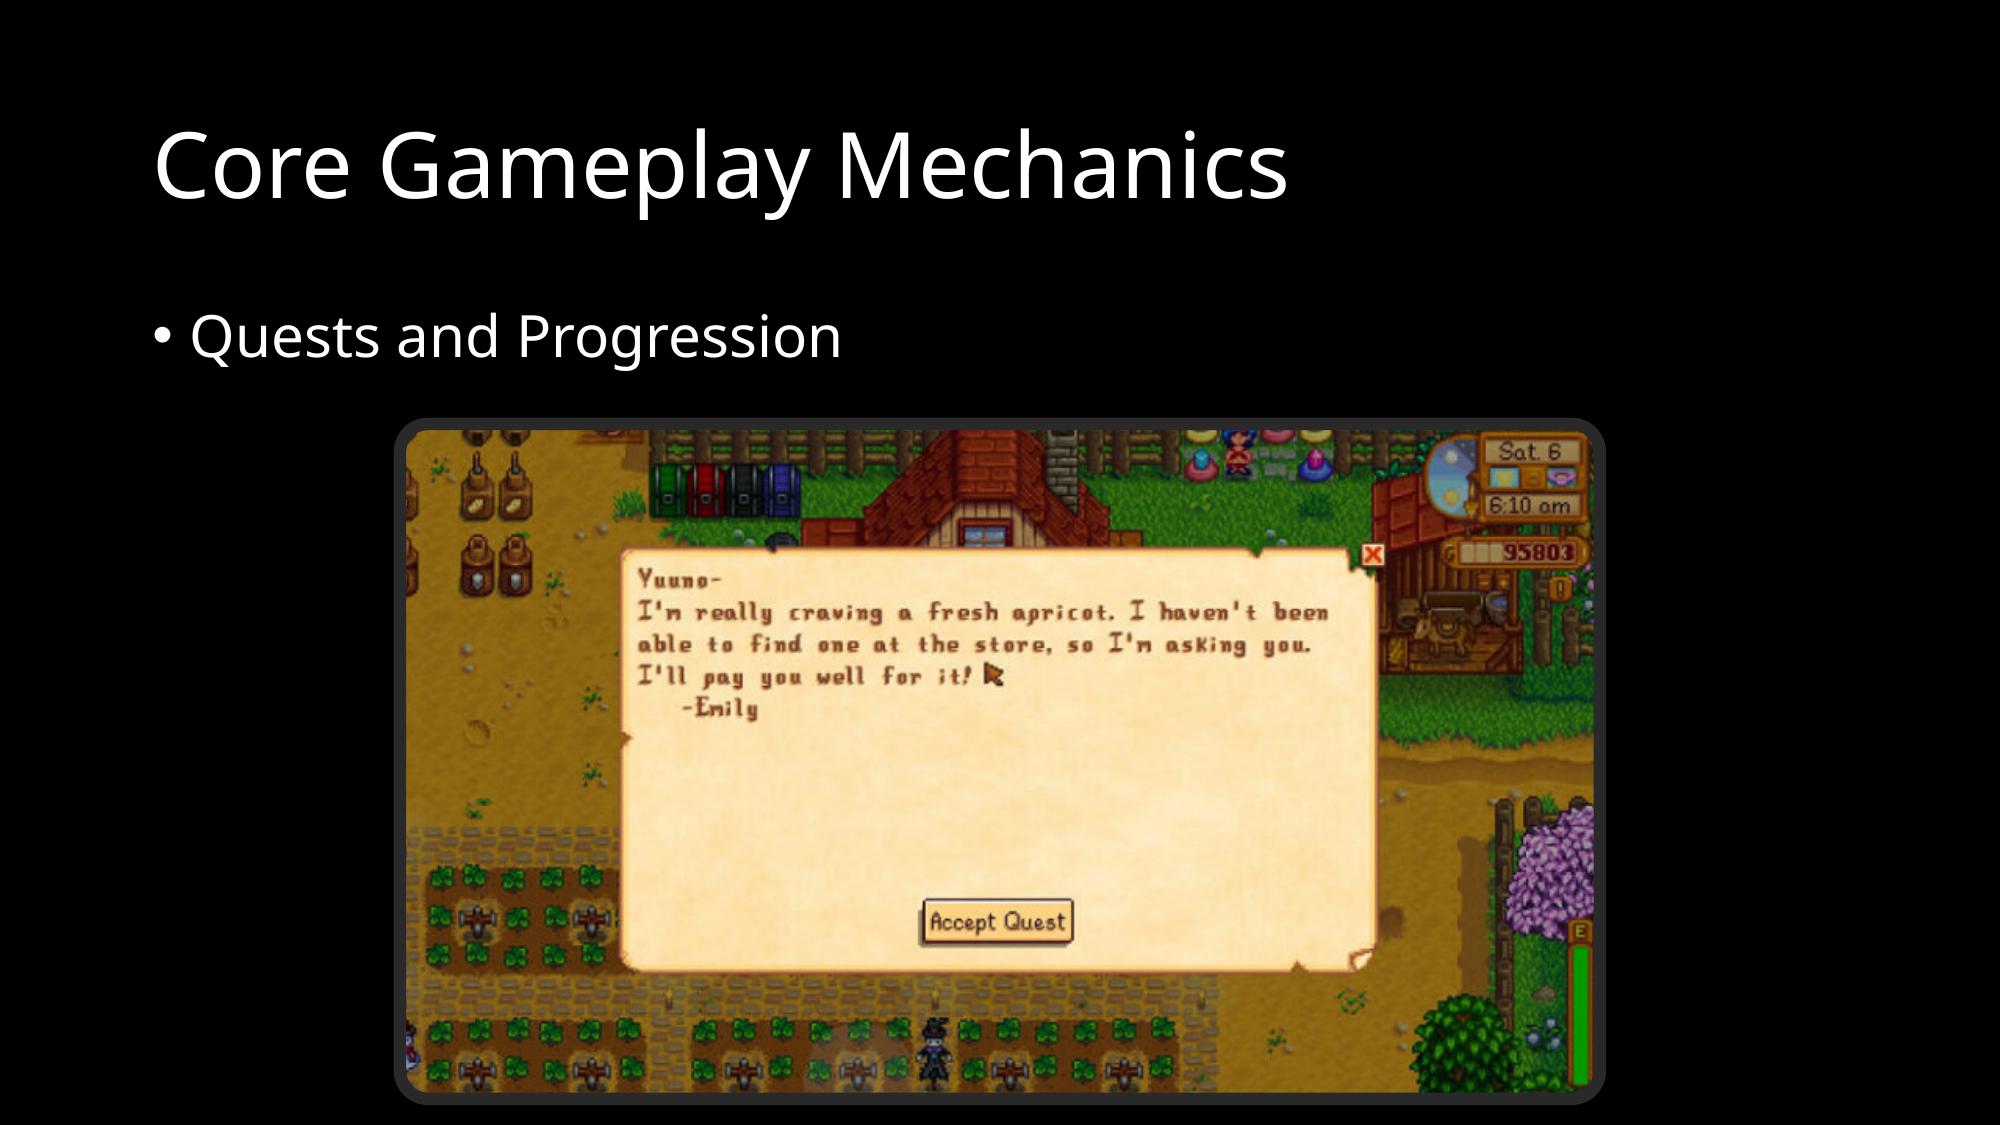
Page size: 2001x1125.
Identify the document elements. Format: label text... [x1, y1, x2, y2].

title Core Gameplay Mechanics [137, 59, 1863, 278]
list Quests and Progression [137, 299, 1863, 1014]
picture [399, 423, 1601, 1100]
